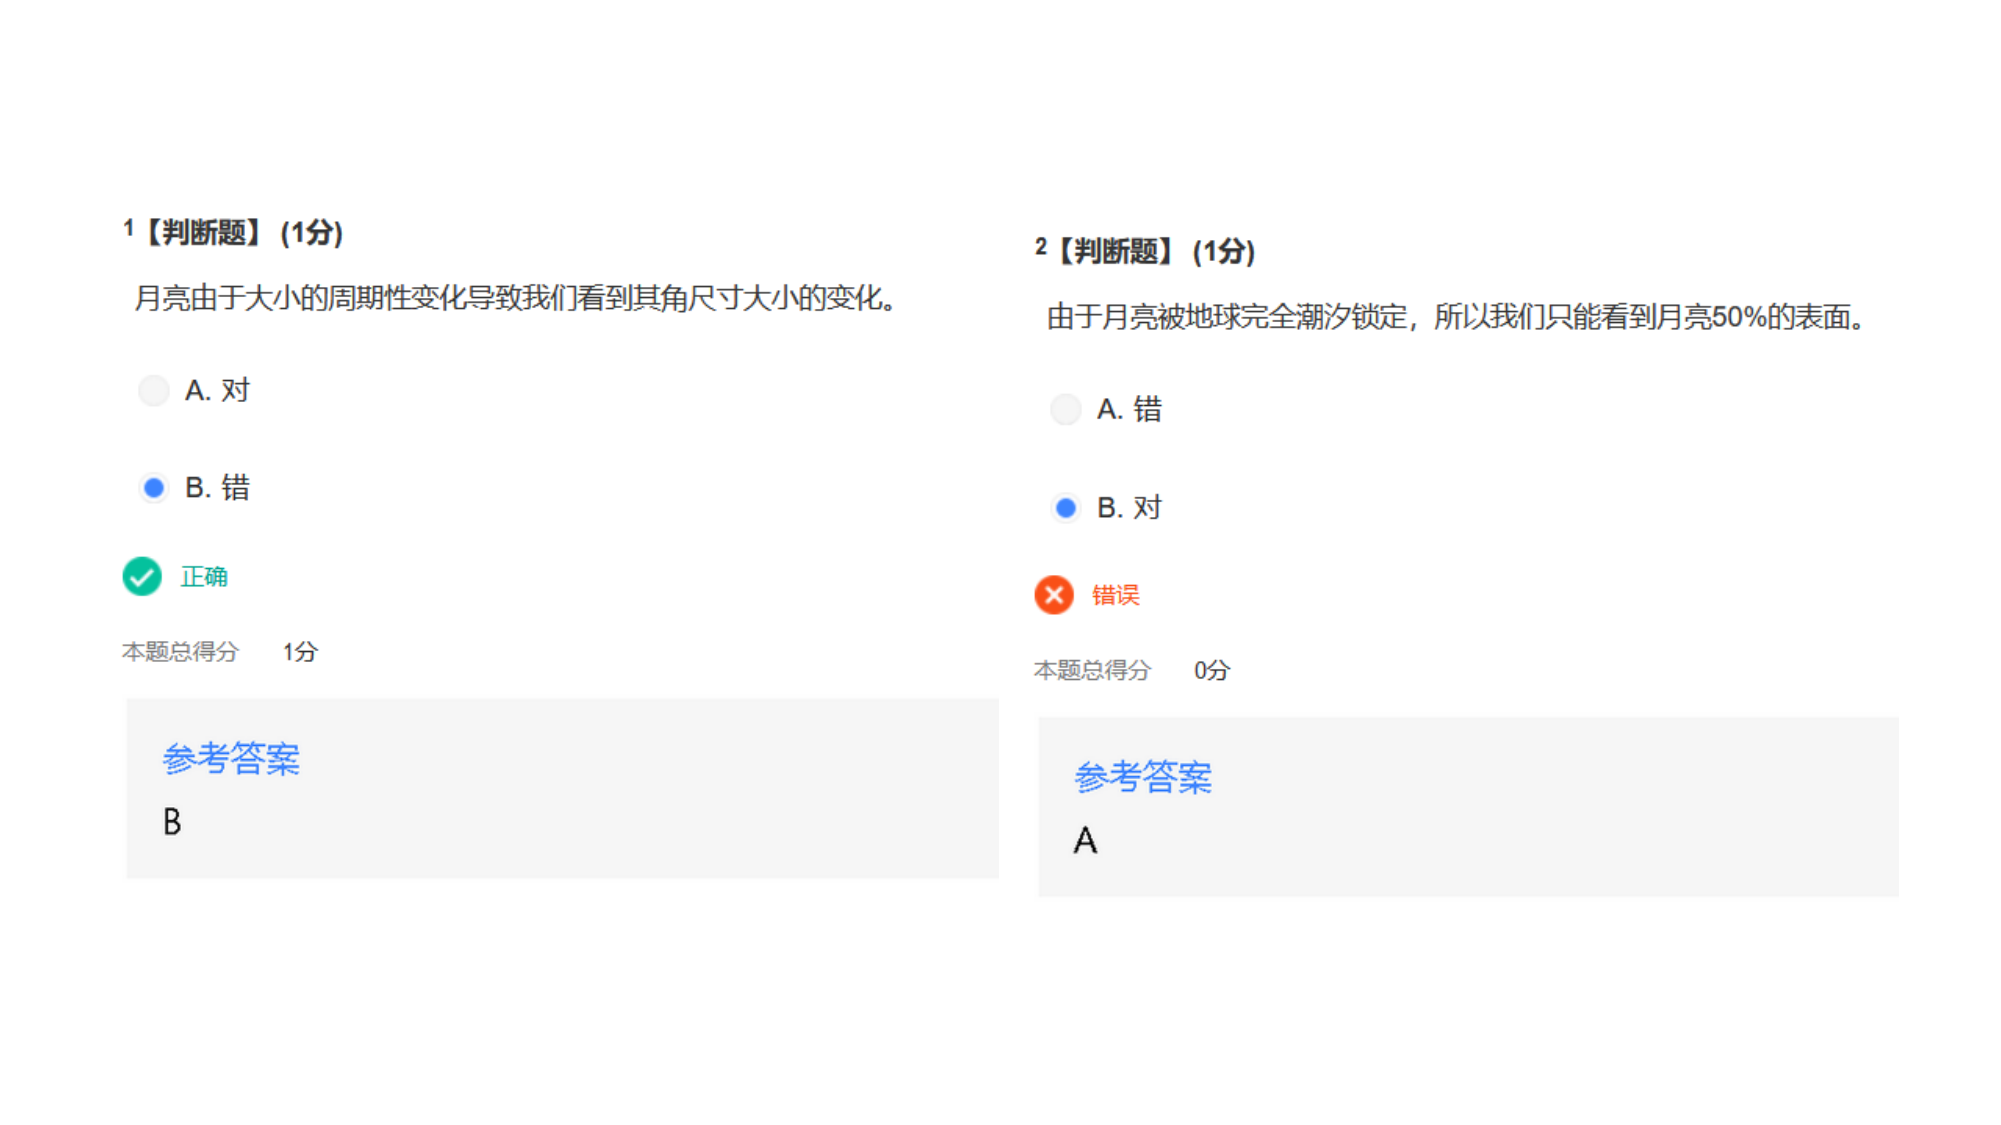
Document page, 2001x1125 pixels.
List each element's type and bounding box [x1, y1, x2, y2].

picture [98, 214, 1899, 920]
